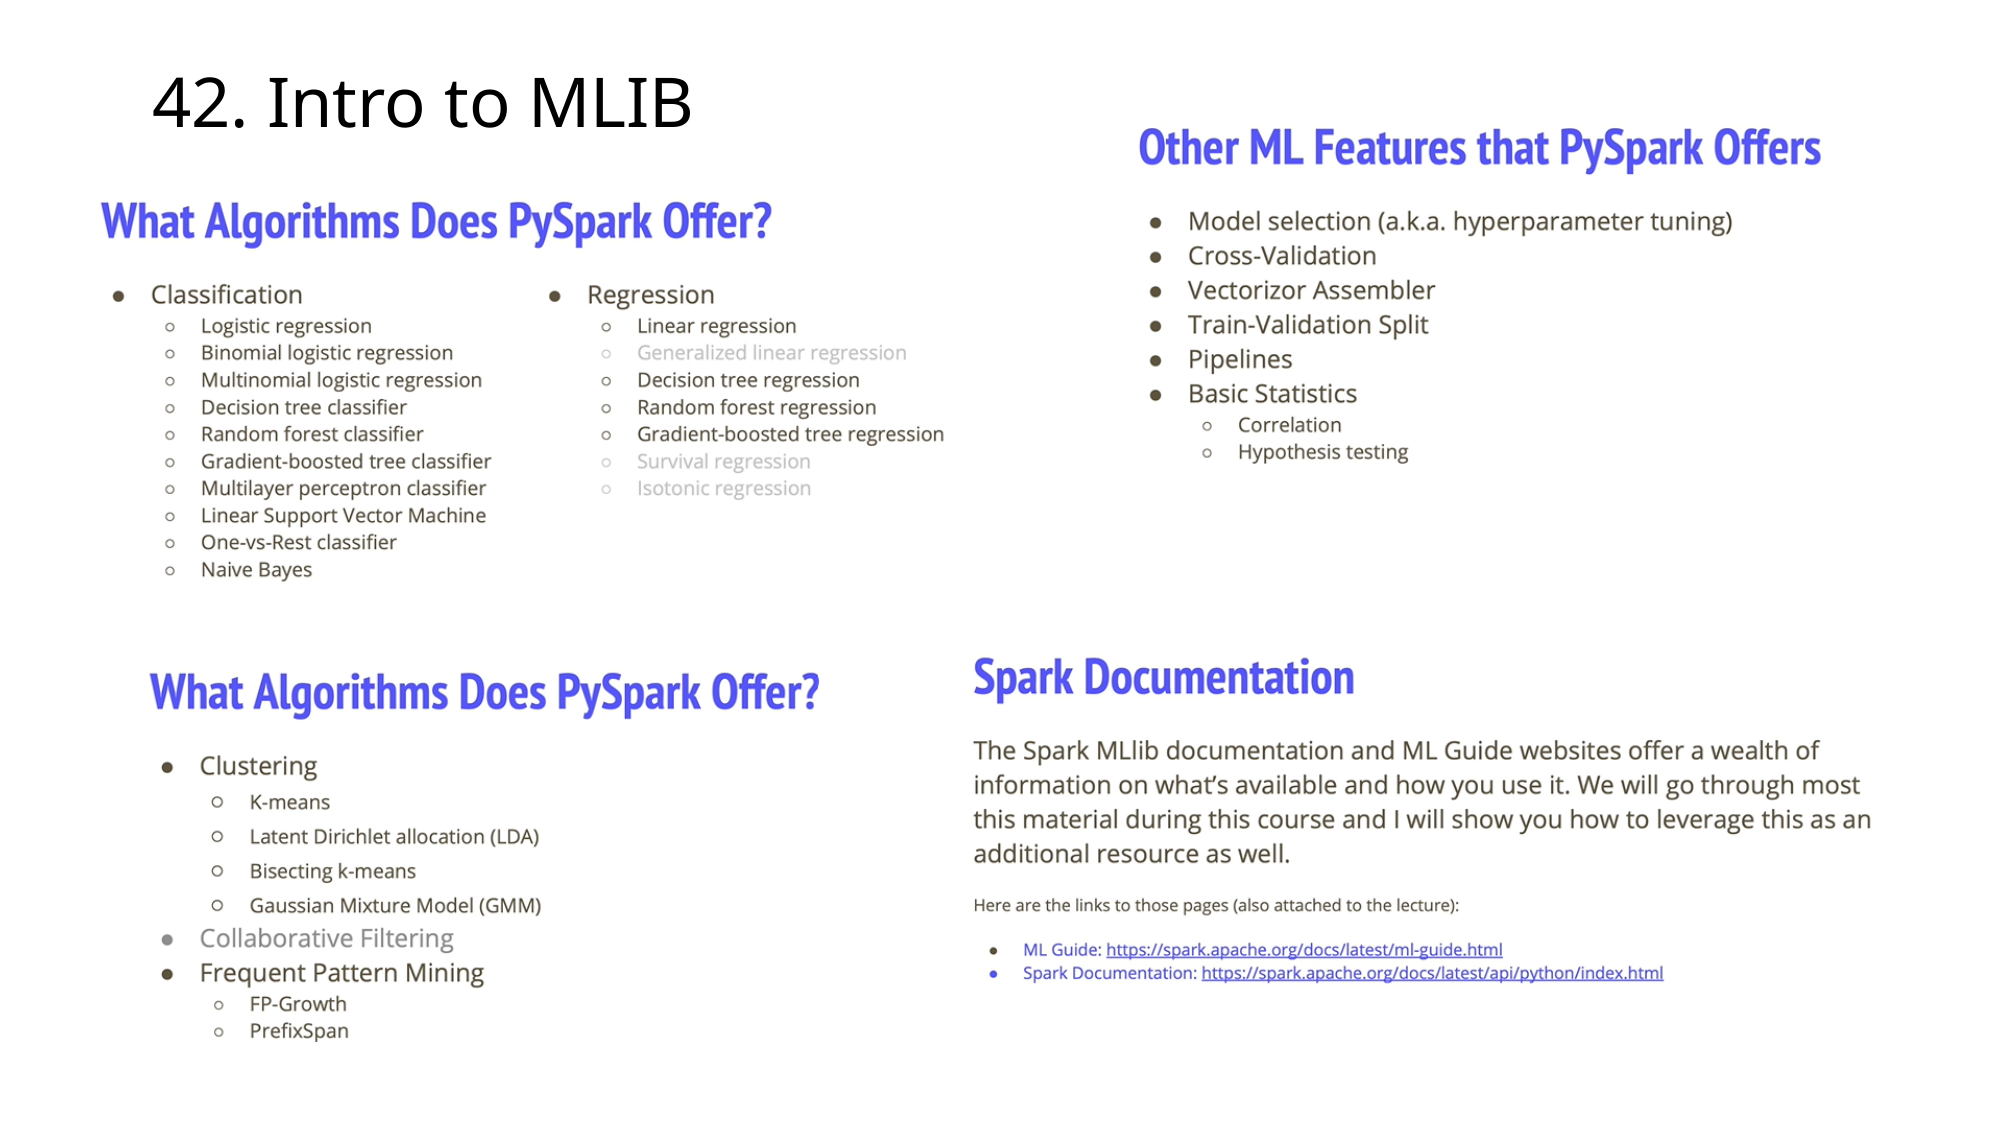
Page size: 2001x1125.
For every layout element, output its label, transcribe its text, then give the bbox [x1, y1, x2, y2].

picture [136, 656, 821, 1043]
picture [1115, 104, 1853, 466]
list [82, 181, 981, 594]
picture [951, 642, 1888, 1000]
title 42. Intro to MLIB [137, 59, 1863, 150]
